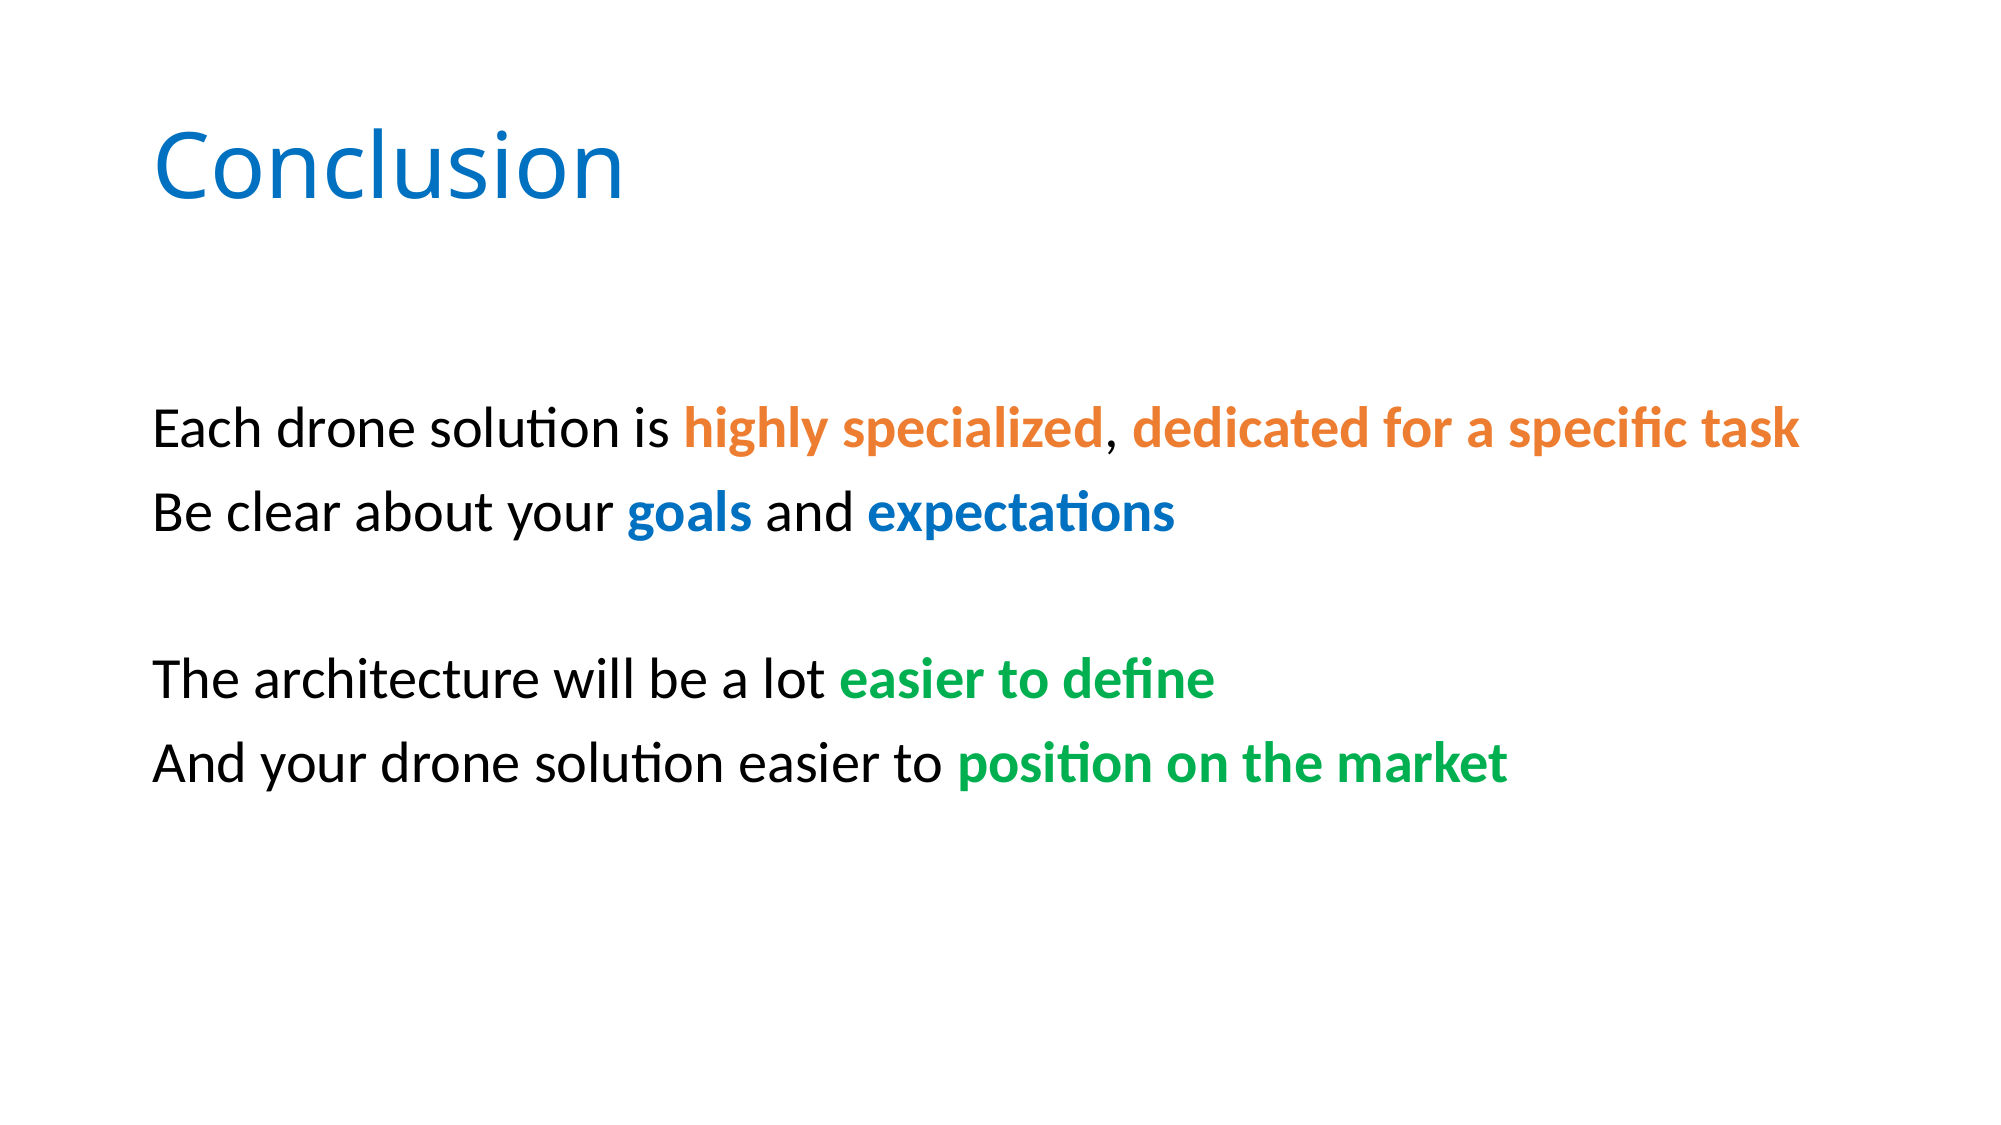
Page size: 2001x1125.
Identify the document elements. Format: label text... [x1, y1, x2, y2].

list Each drone solution is highly specialized, dedicated for a specific task Be clear about your goals and expectations The architecture will be a lot easier to define And your drone solution easier to position on the market [137, 299, 1863, 1014]
title Conclusion [137, 59, 1863, 278]
